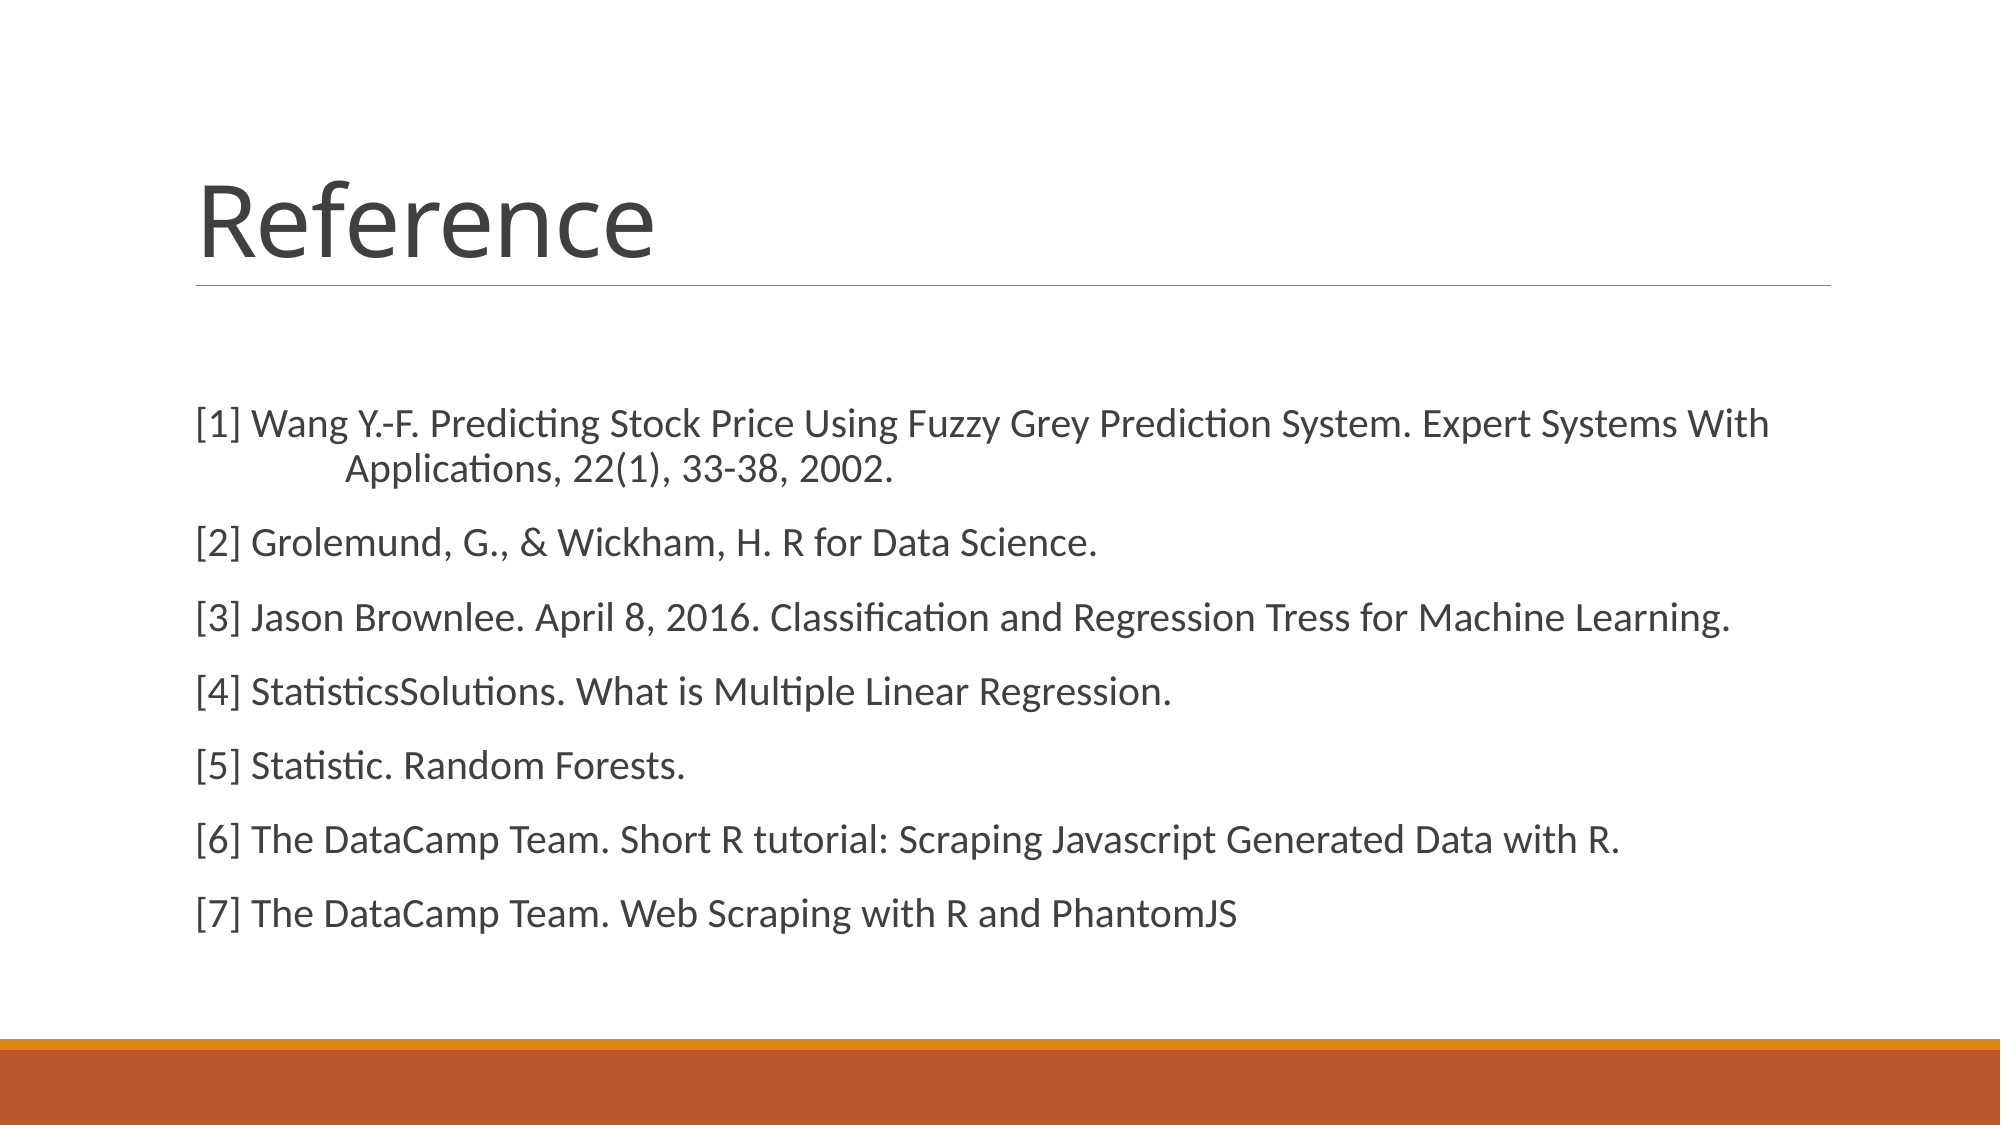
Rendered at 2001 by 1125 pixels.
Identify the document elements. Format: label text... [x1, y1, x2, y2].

list [1] Wang Y.-F. Predicting Stock Price Using Fuzzy Grey Prediction System. Expert Systems With Applications, 22(1), 33-38, 2002. [2] Grolemund, G., & Wickham, H. R for Data Science. [3] Jason Brownlee. April 8, 2016. Classification and Regression Tress for Machine Learning. [4] StatisticsSolutions. What is Multiple Linear Regression. [5] Statistic. Random Forests. [6] The DataCamp Team. Short R tutorial: Scraping Javascript Generated Data with R. [7] The DataCamp Team. Web Scraping with R and PhantomJS [180, 394, 1830, 1055]
title Reference [180, 47, 1830, 285]
